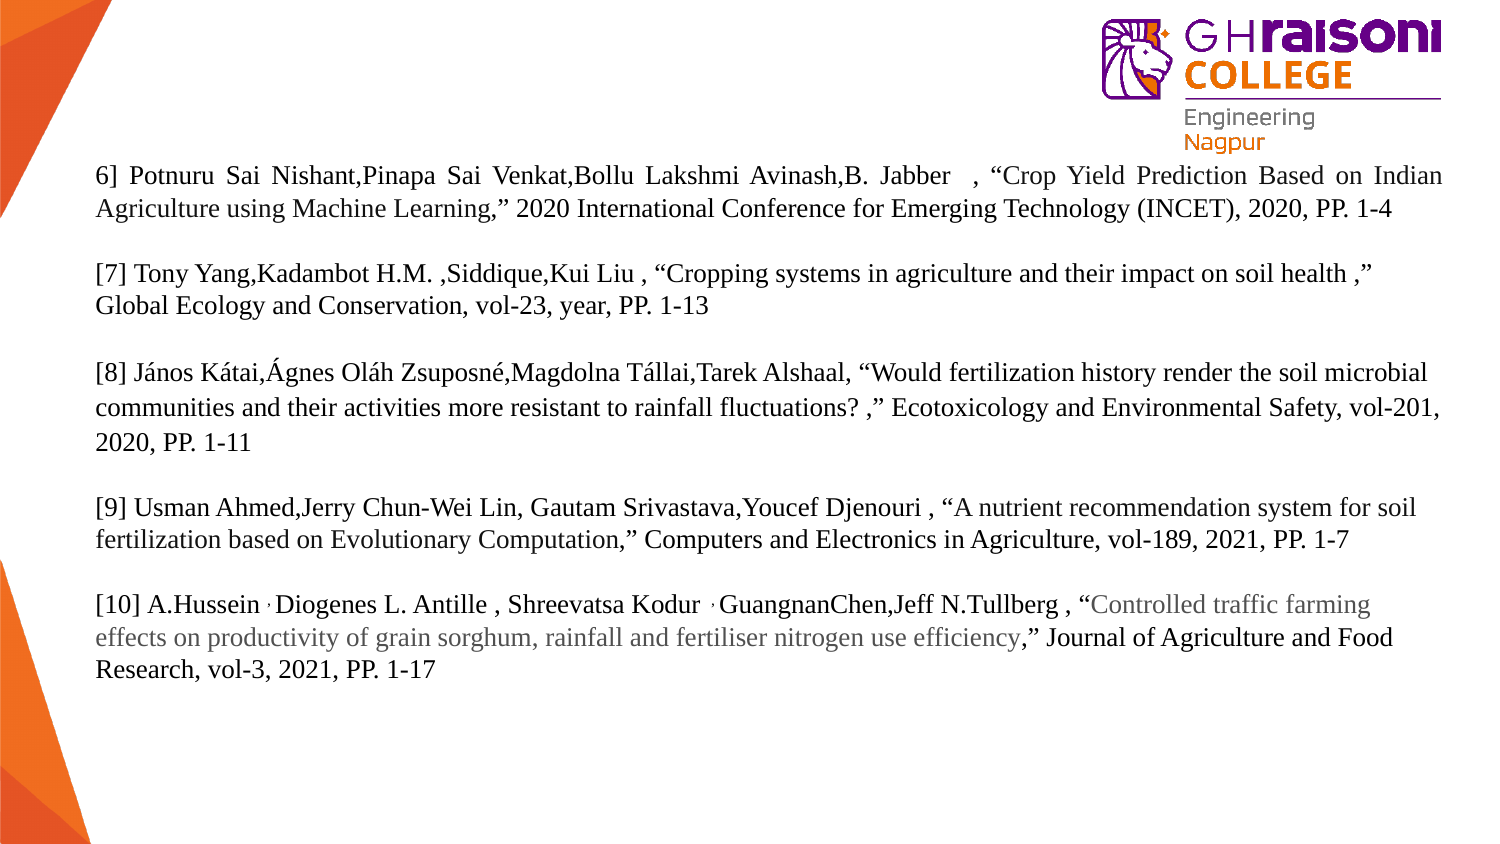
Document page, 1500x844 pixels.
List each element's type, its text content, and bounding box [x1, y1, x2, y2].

picture [0, 0, 118, 844]
text_box 6] Potnuru Sai Nishant,Pinapa Sai Venkat,Bollu Lakshmi Avinash,B. Jabber , “Crop Yield Prediction Based on Indian Agriculture using Machine Learning,” 2020 International Conference for Emerging Technology (INCET), 2020, PP. 1-4 [7] Tony Yang,Kadambot H.M. ,Siddique,Kui Liu , “Cropping systems in agriculture and their impact on soil health ,” Global Ecology and Conservation, vol-23, year, PP. 1-13 [8] János Kátai,Ágnes Oláh Zsuposné,Magdolna Tállai,Tarek Alshaal, “Would fertilization history render the soil microbial communities and their activities more resistant to rainfall fluctuations? ,” Ecotoxicology and Environmental Safety, vol-201, 2020, PP. 1-11 [9] Usman Ahmed,Jerry Chun-Wei Lin, Gautam Srivastava,Youcef Djenouri , “A nutrient recommendation system for soil fertilization based on Evolutionary Computation,” Computers and Electronics in Agriculture, vol-189, 2021, PP. 1-7 [10] A.Hussein , Diogenes L. Antille , Shreevatsa Kodur , GuangnanChen,Jeff N.Tullberg , “Controlled traffic farming effects on productivity of grain sorghum, rainfall and fertiliser nitrogen use efficiency,” Journal of Agriculture and Food Research, vol-3, 2021, PP. 1-17 [121, 150, 1458, 692]
picture [1101, 19, 1441, 155]
